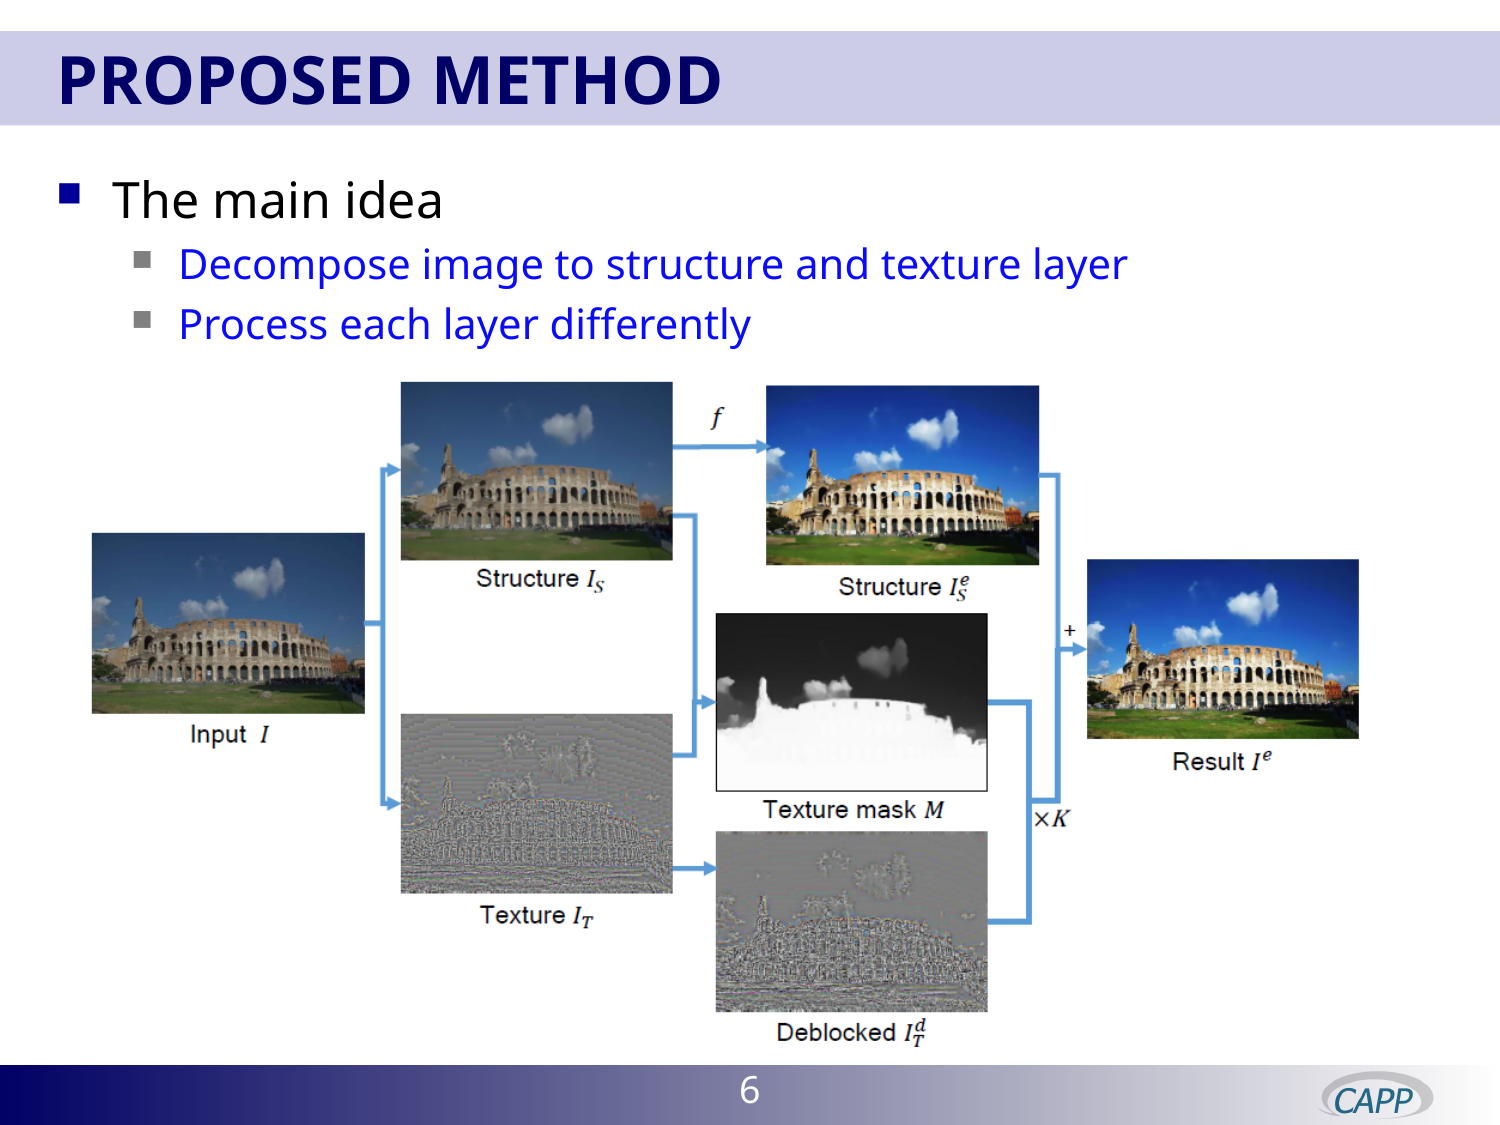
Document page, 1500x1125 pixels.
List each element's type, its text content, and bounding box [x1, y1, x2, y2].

picture [1316, 1068, 1436, 1121]
list The main idea Decompose image to structure and texture layer Process each layer differently [40, 148, 1460, 1010]
title Proposed Method [40, 30, 1460, 126]
picture [86, 375, 1364, 1052]
